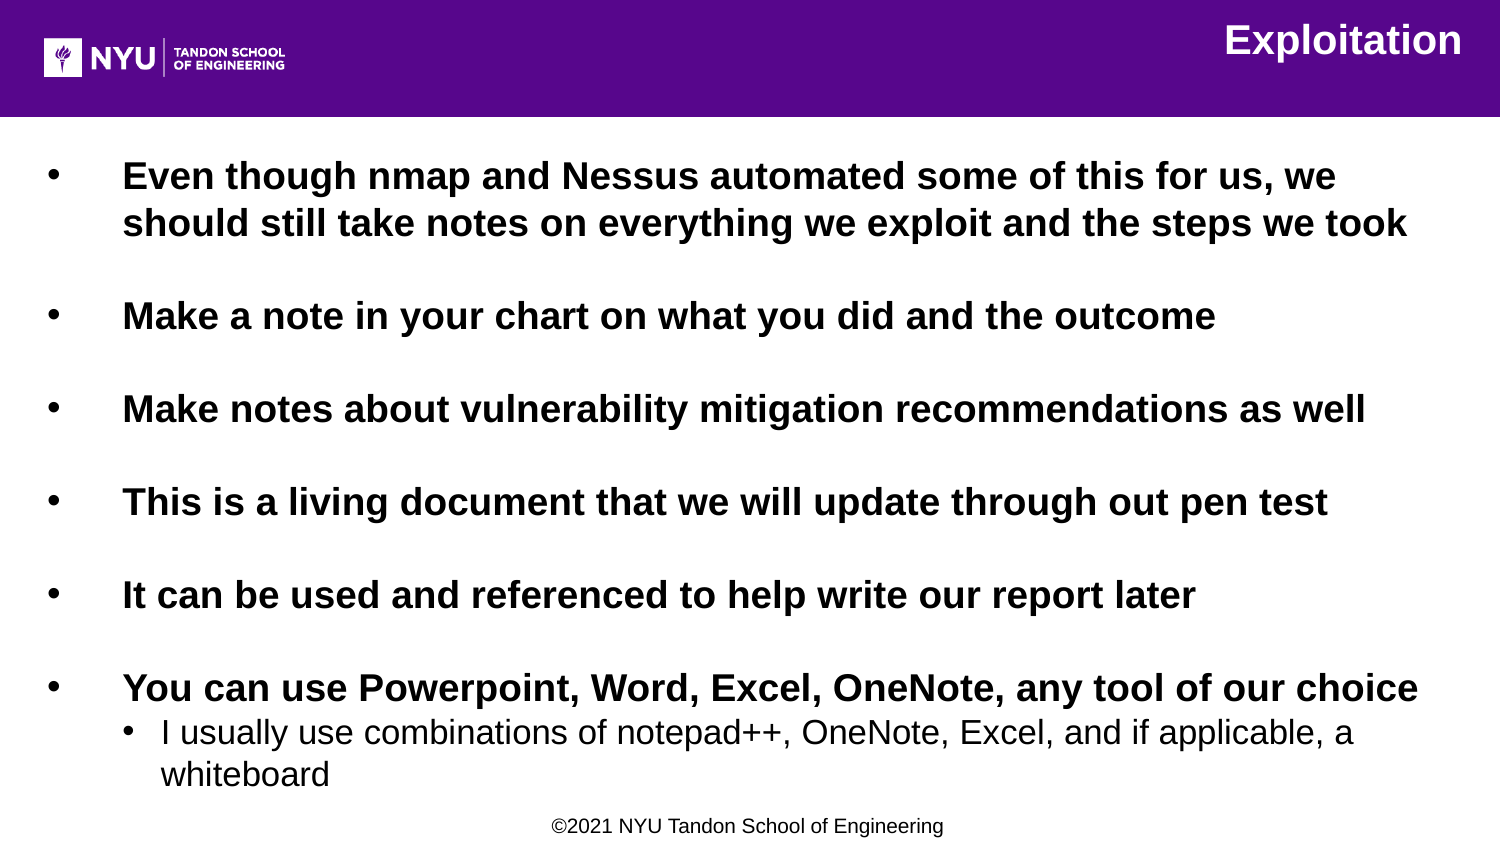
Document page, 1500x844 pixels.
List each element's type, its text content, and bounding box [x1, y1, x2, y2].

picture [44, 38, 285, 77]
list Exploitation [392, 12, 1463, 109]
list Even though nmap and Nessus automated some of this for us, we should still take notes on everything we exploit and the steps we took Make a note in your chart on what you did and the outcome Make notes about vulnerability mitigation recommendations as well This is a living document that we will update through out pen test It can be used and referenced to help write our report later You can use Powerpoint, Word, Excel, OneNote, any tool of our choice I usually use combinations of notepad++, OneNote, Excel, and if applicable, a whiteboard [47, 151, 1454, 800]
